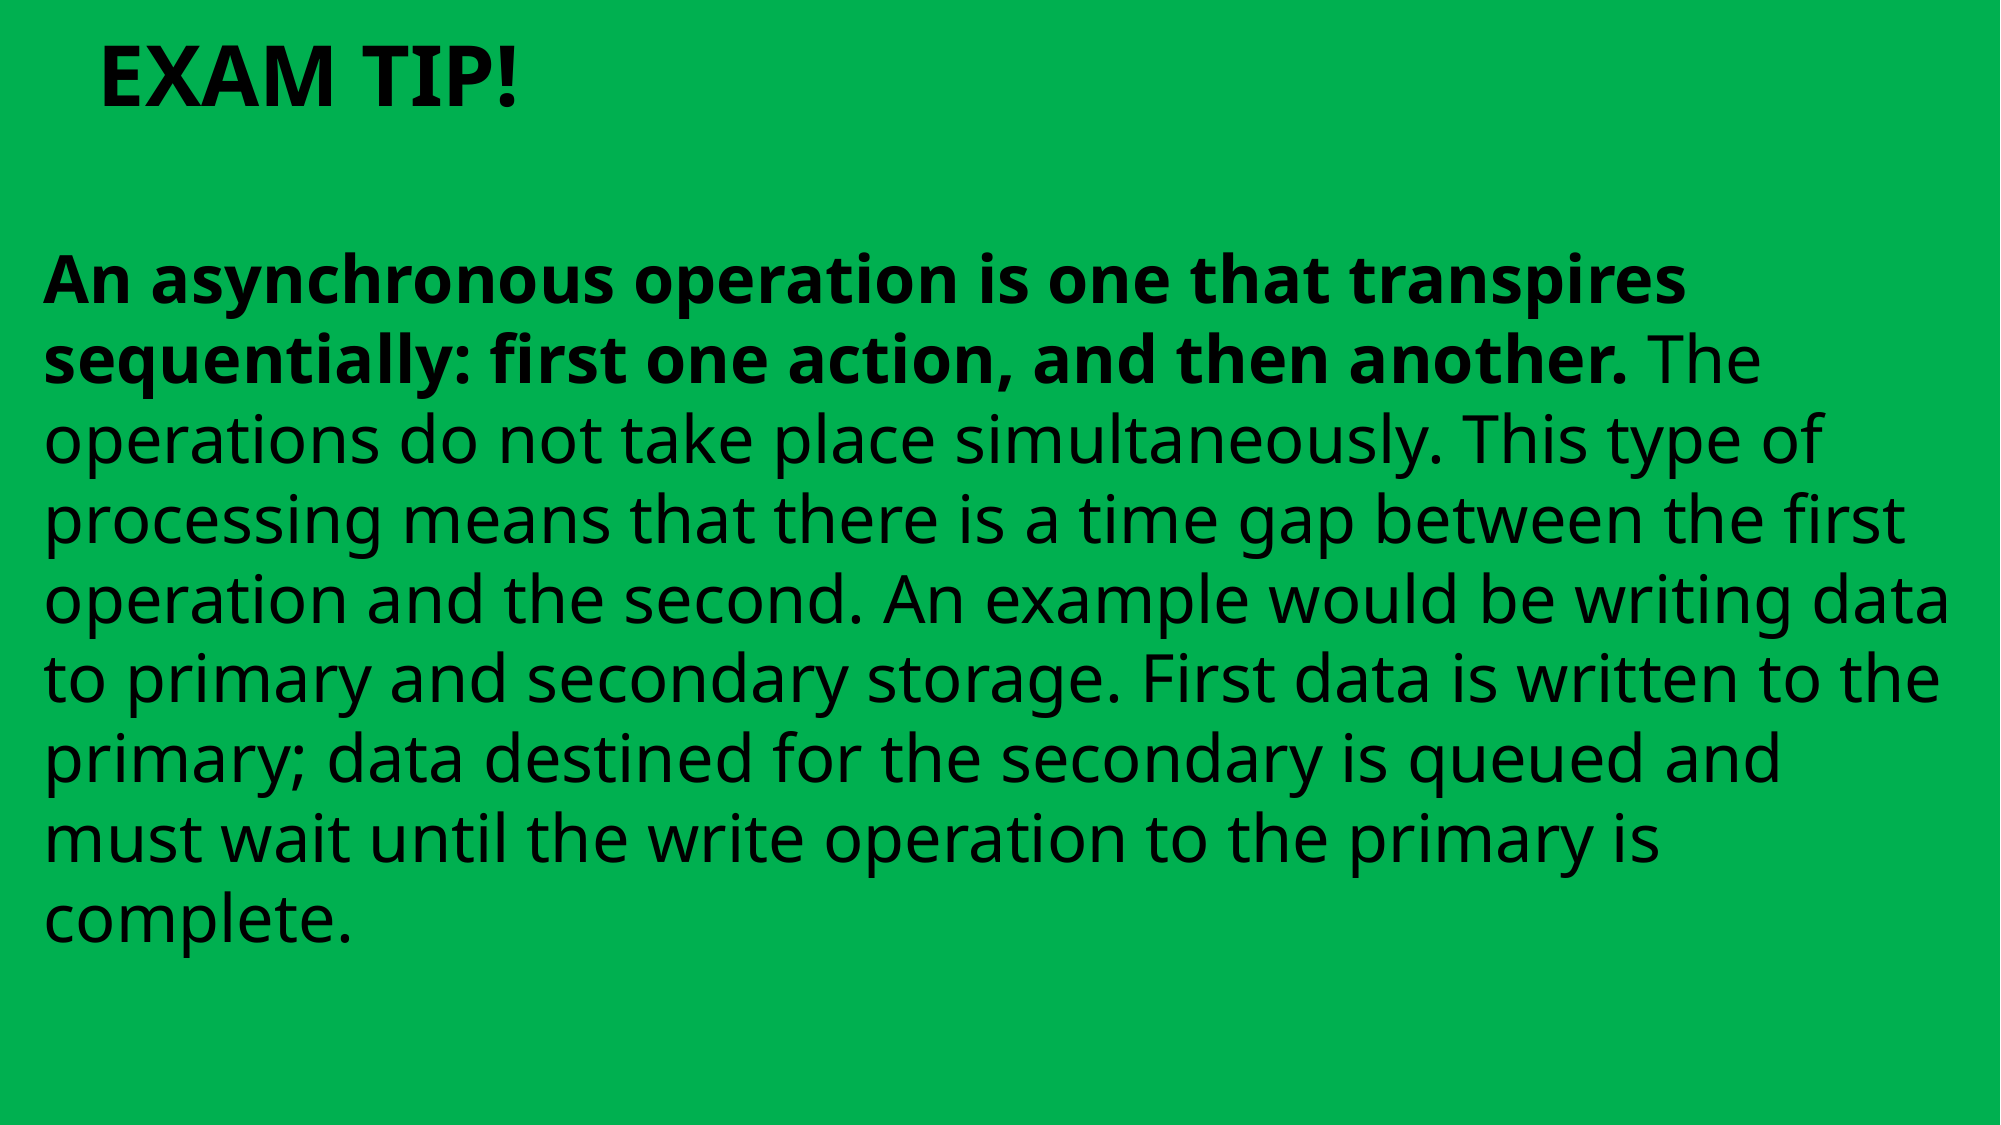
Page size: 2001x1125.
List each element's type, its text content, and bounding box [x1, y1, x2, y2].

list An asynchronous operation is one that transpires sequentially: first one action, and then another. The operations do not take place simultaneously. This type of processing means that there is a time gap between the first operation and the second. An example would be writing data to primary and secondary storage. First data is written to the primary; data destined for the secondary is queued and must wait until the write operation to the primary is complete. [43, 236, 1957, 971]
